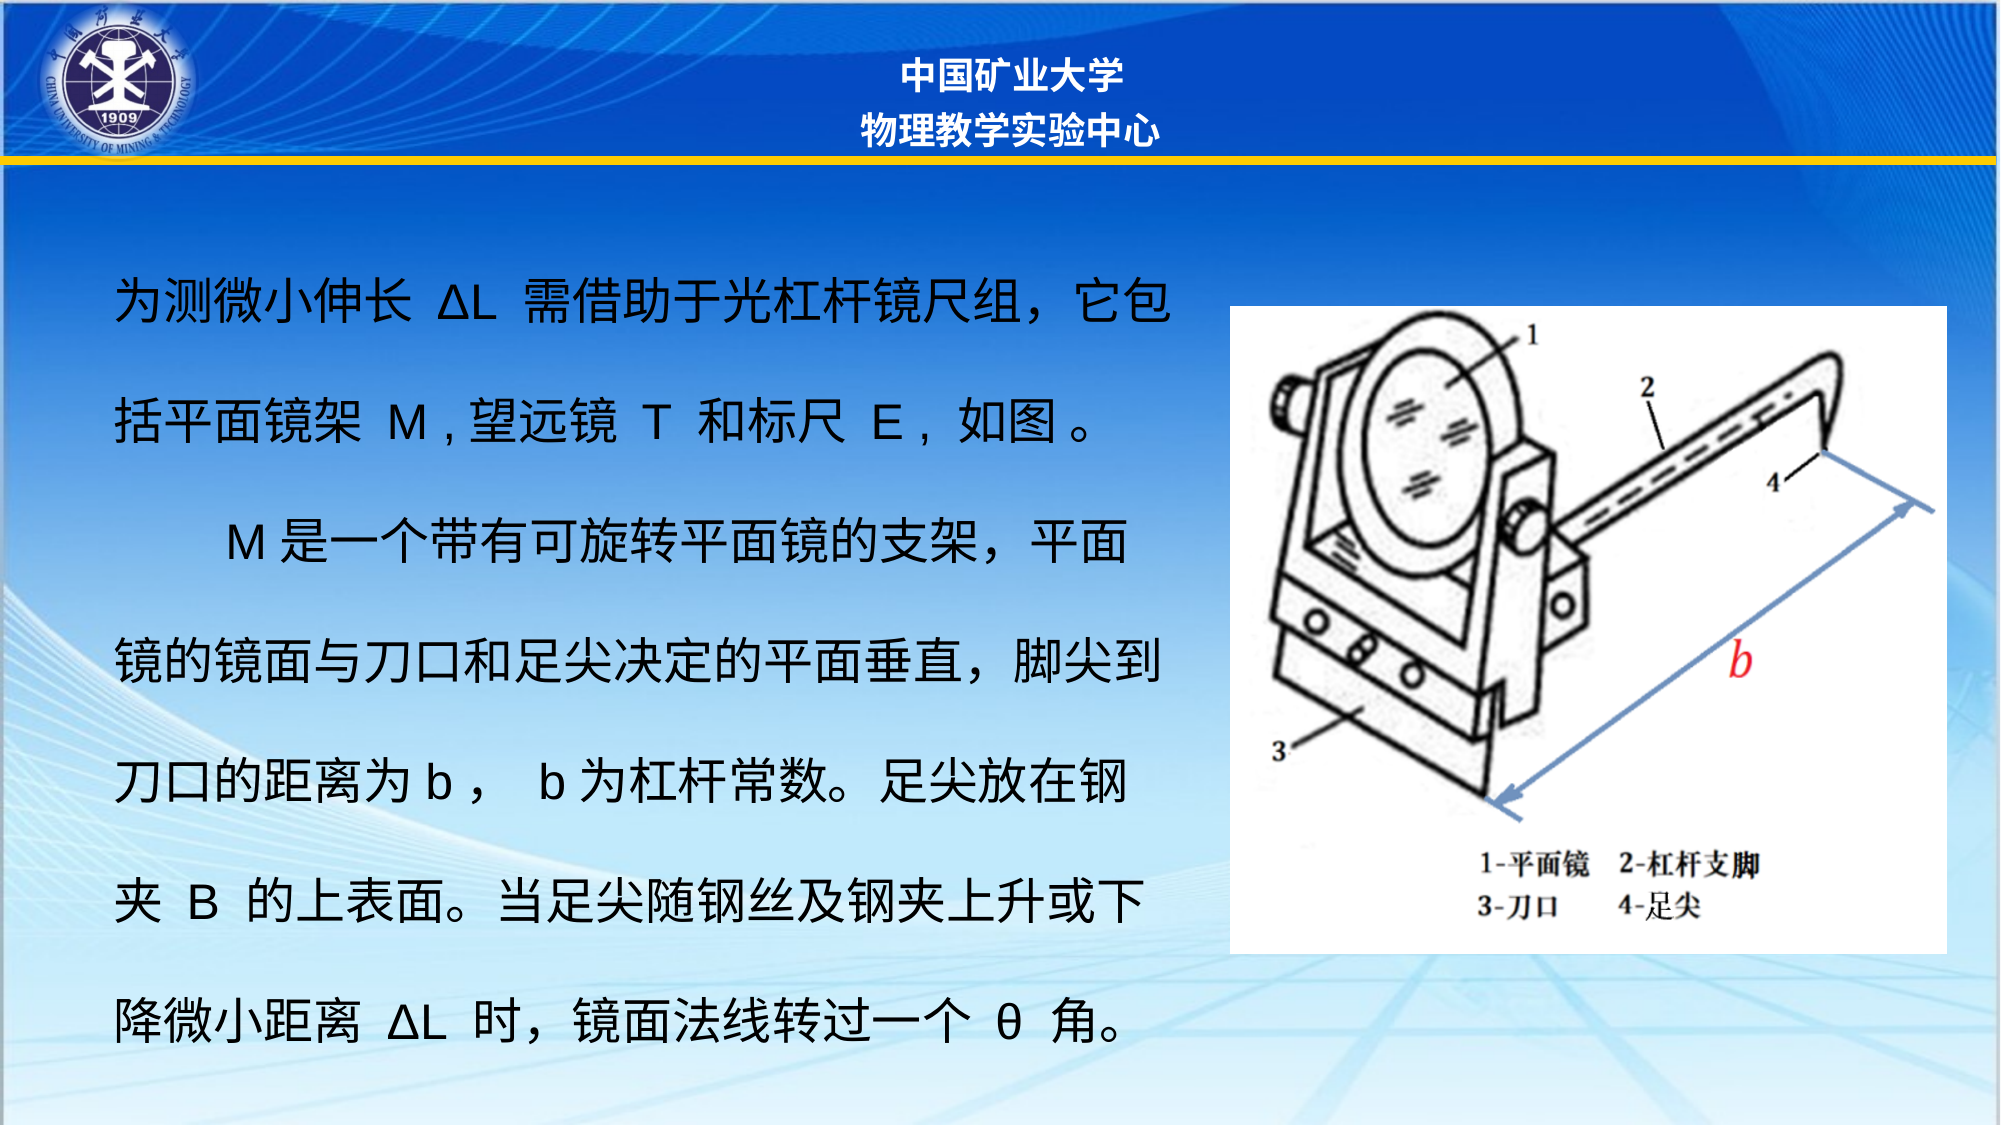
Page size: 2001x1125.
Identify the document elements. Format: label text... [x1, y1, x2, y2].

text_box 为测微小伸长 ΔL 需借助于光杠杆镜尺组，它包括平面镜架 M ,望远镜 T 和标尺 E , 如图 。 M是一个带有可旋转平面镜的支架，平面镜的镜面与刀口和足尖决定的平面垂直，脚尖到刀口的距离为b， b为杠杆常数。足尖放在钢夹 B 的上表面。当足尖随钢丝及钢夹上升或下降微小距离 ΔL 时，镜面法线转过一个 θ 角。 [98, 201, 1190, 1057]
picture [0, 0, 2001, 1125]
